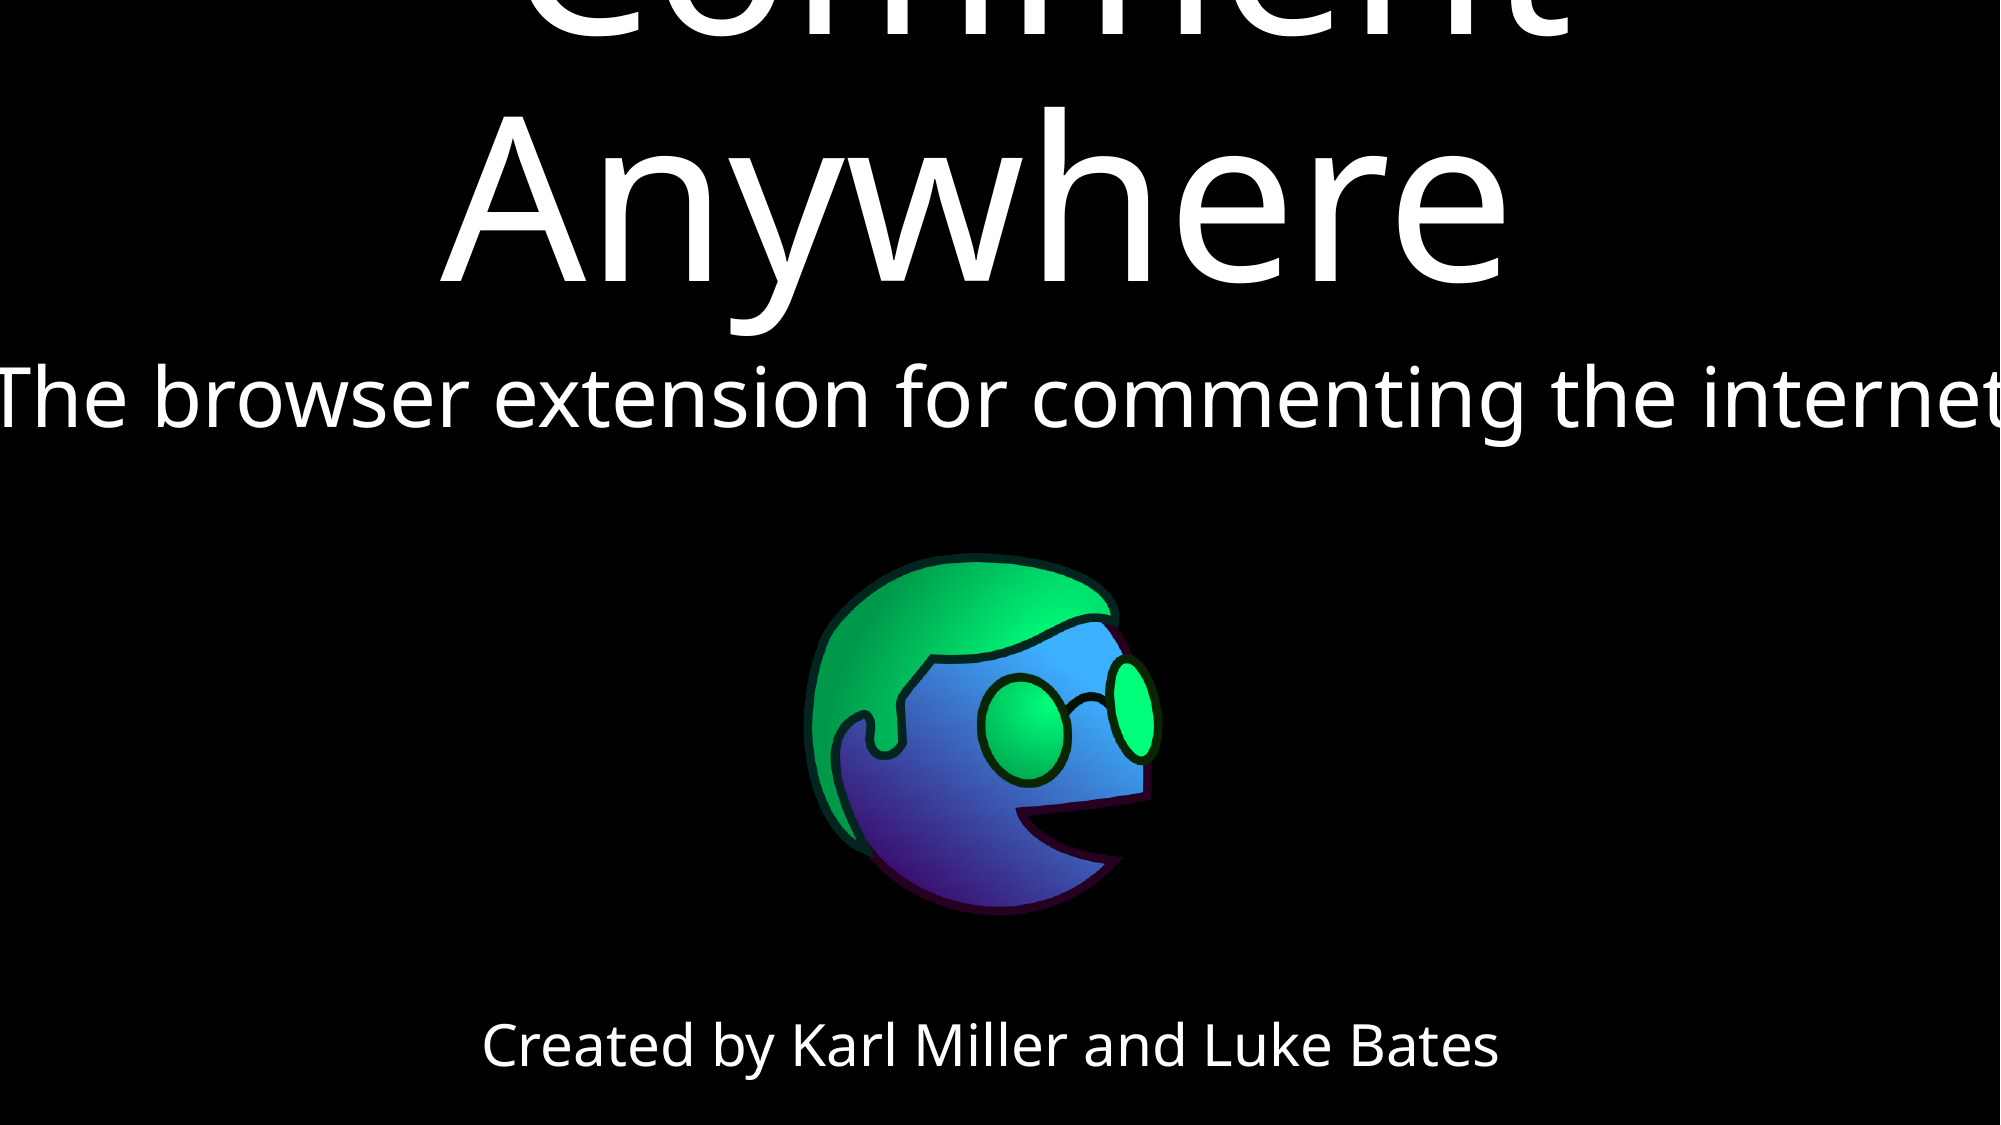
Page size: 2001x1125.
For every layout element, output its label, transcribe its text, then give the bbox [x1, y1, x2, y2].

picture [795, 547, 1171, 923]
text_box The browser extension for commenting the internet [0, 336, 2000, 452]
text_box Created by Karl Miller and Luke Bates [466, 1000, 1516, 1086]
title Comment Anywhere [290, 14, 1791, 336]
